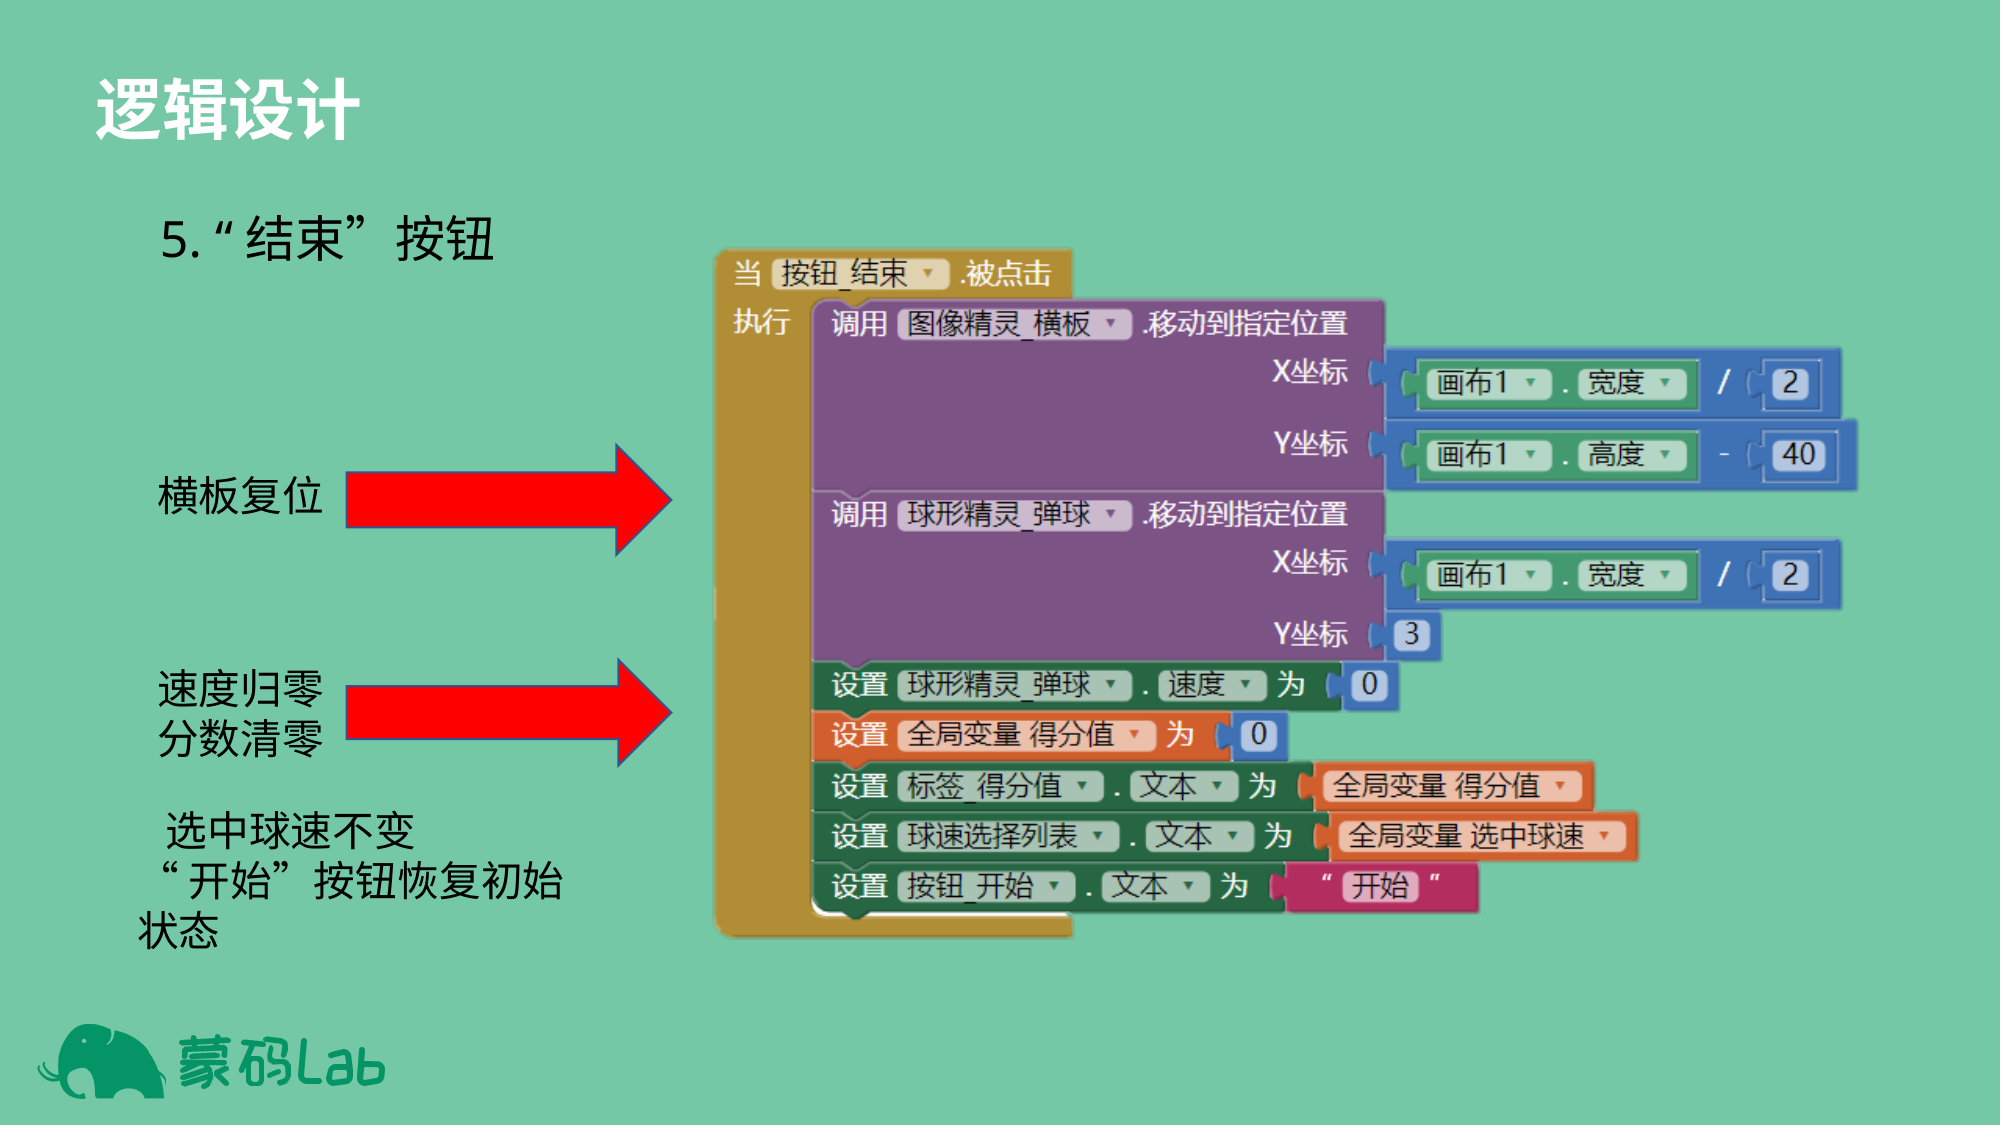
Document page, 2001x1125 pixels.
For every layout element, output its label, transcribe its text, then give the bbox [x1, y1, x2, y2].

picture [685, 238, 1878, 946]
list 逻辑设计 [80, 69, 1000, 174]
picture [26, 1015, 394, 1108]
text_box 横板复位 [142, 462, 385, 578]
text_box [345, 657, 673, 769]
text_box 5. “结束”按钮 [145, 200, 907, 275]
text_box 速度归零 分数清零 [142, 655, 635, 771]
text_box 选中球速不变 “开始”按钮恢复初始状态 [122, 797, 615, 963]
text_box [345, 442, 673, 558]
